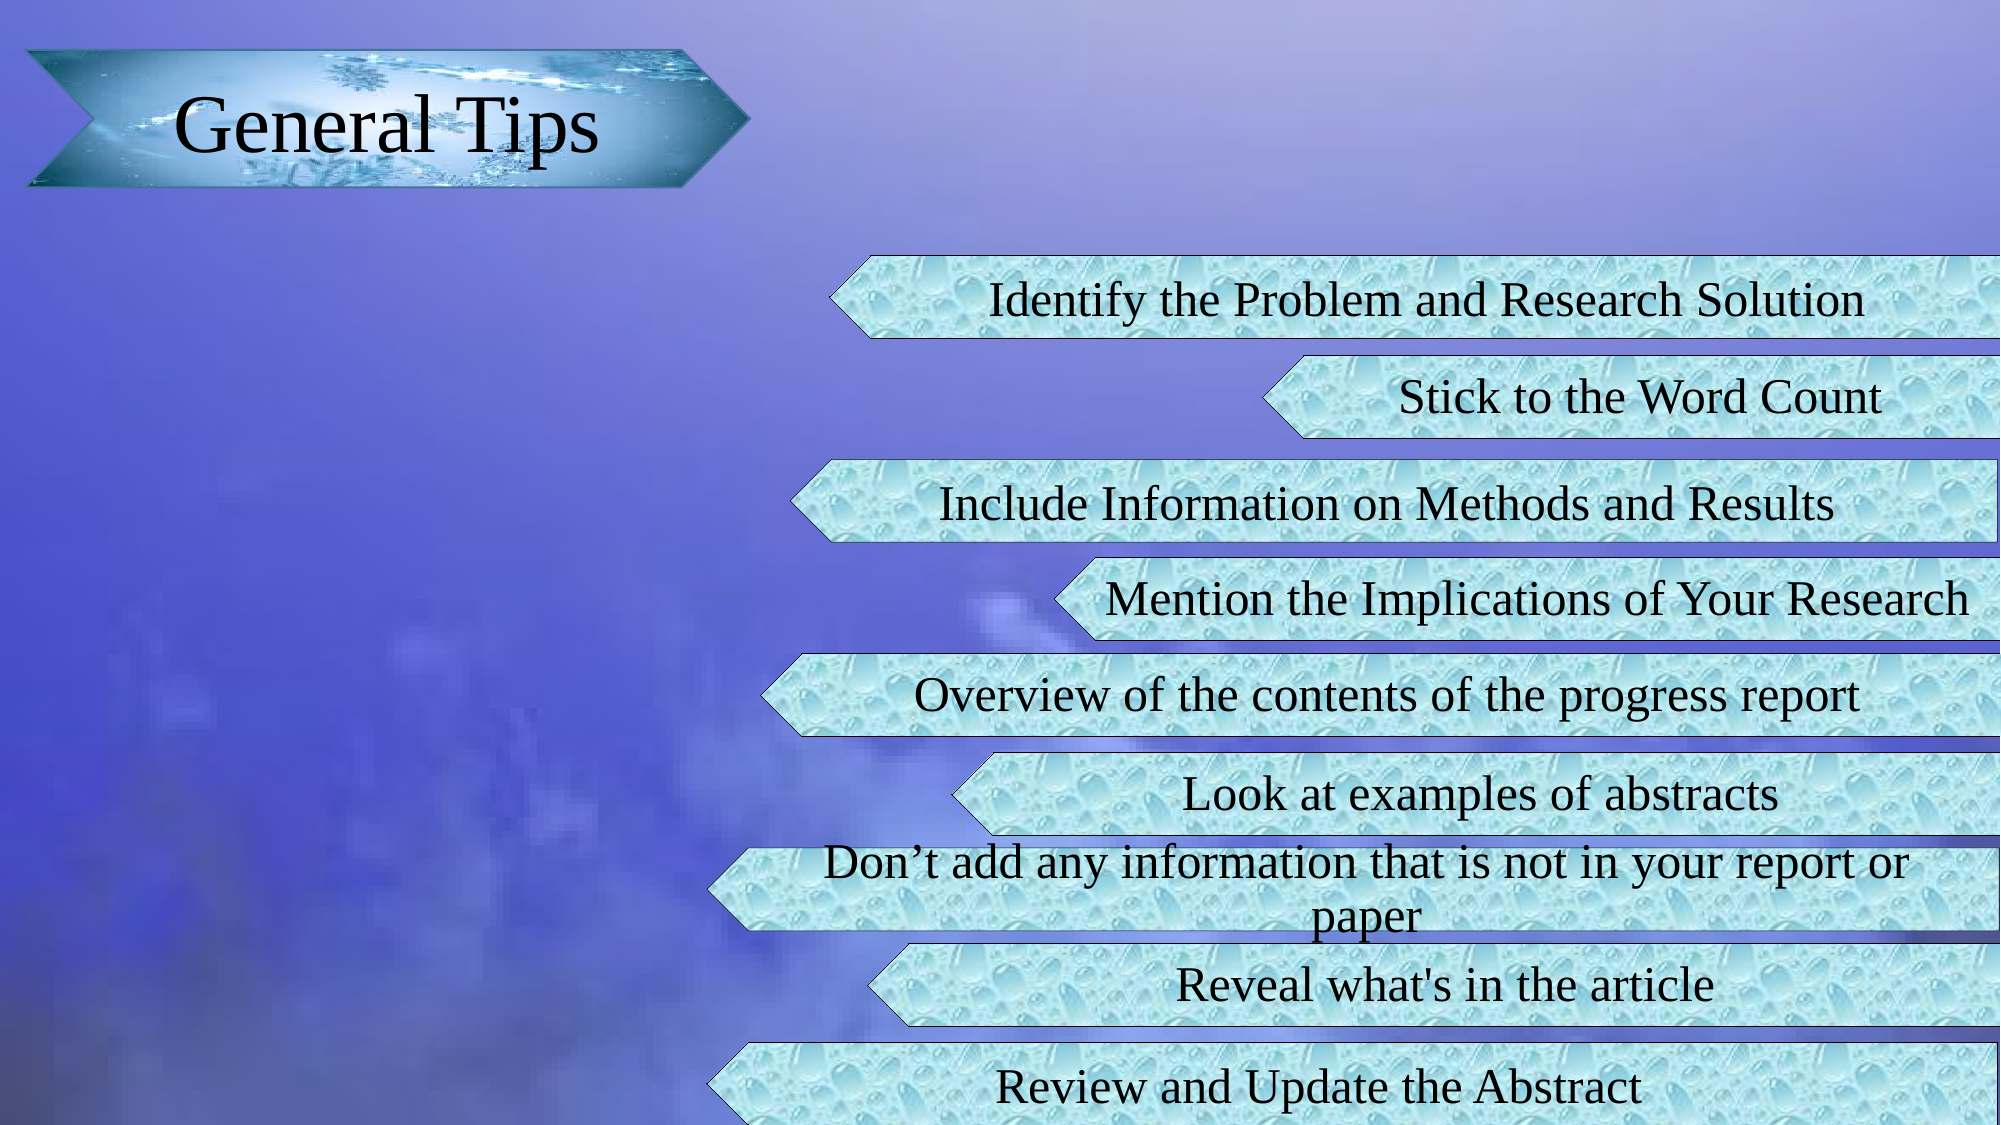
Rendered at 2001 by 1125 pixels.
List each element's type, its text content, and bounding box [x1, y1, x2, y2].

text_box General Tips [22, 48, 752, 189]
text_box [1262, 355, 2000, 439]
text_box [828, 255, 2000, 339]
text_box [1053, 557, 2000, 641]
text_box Results [0, 0, 2000, 1125]
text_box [706, 847, 2000, 931]
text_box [790, 459, 1998, 542]
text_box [760, 653, 2000, 737]
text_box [951, 752, 2000, 836]
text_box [706, 1042, 2000, 1125]
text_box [867, 943, 2000, 1027]
